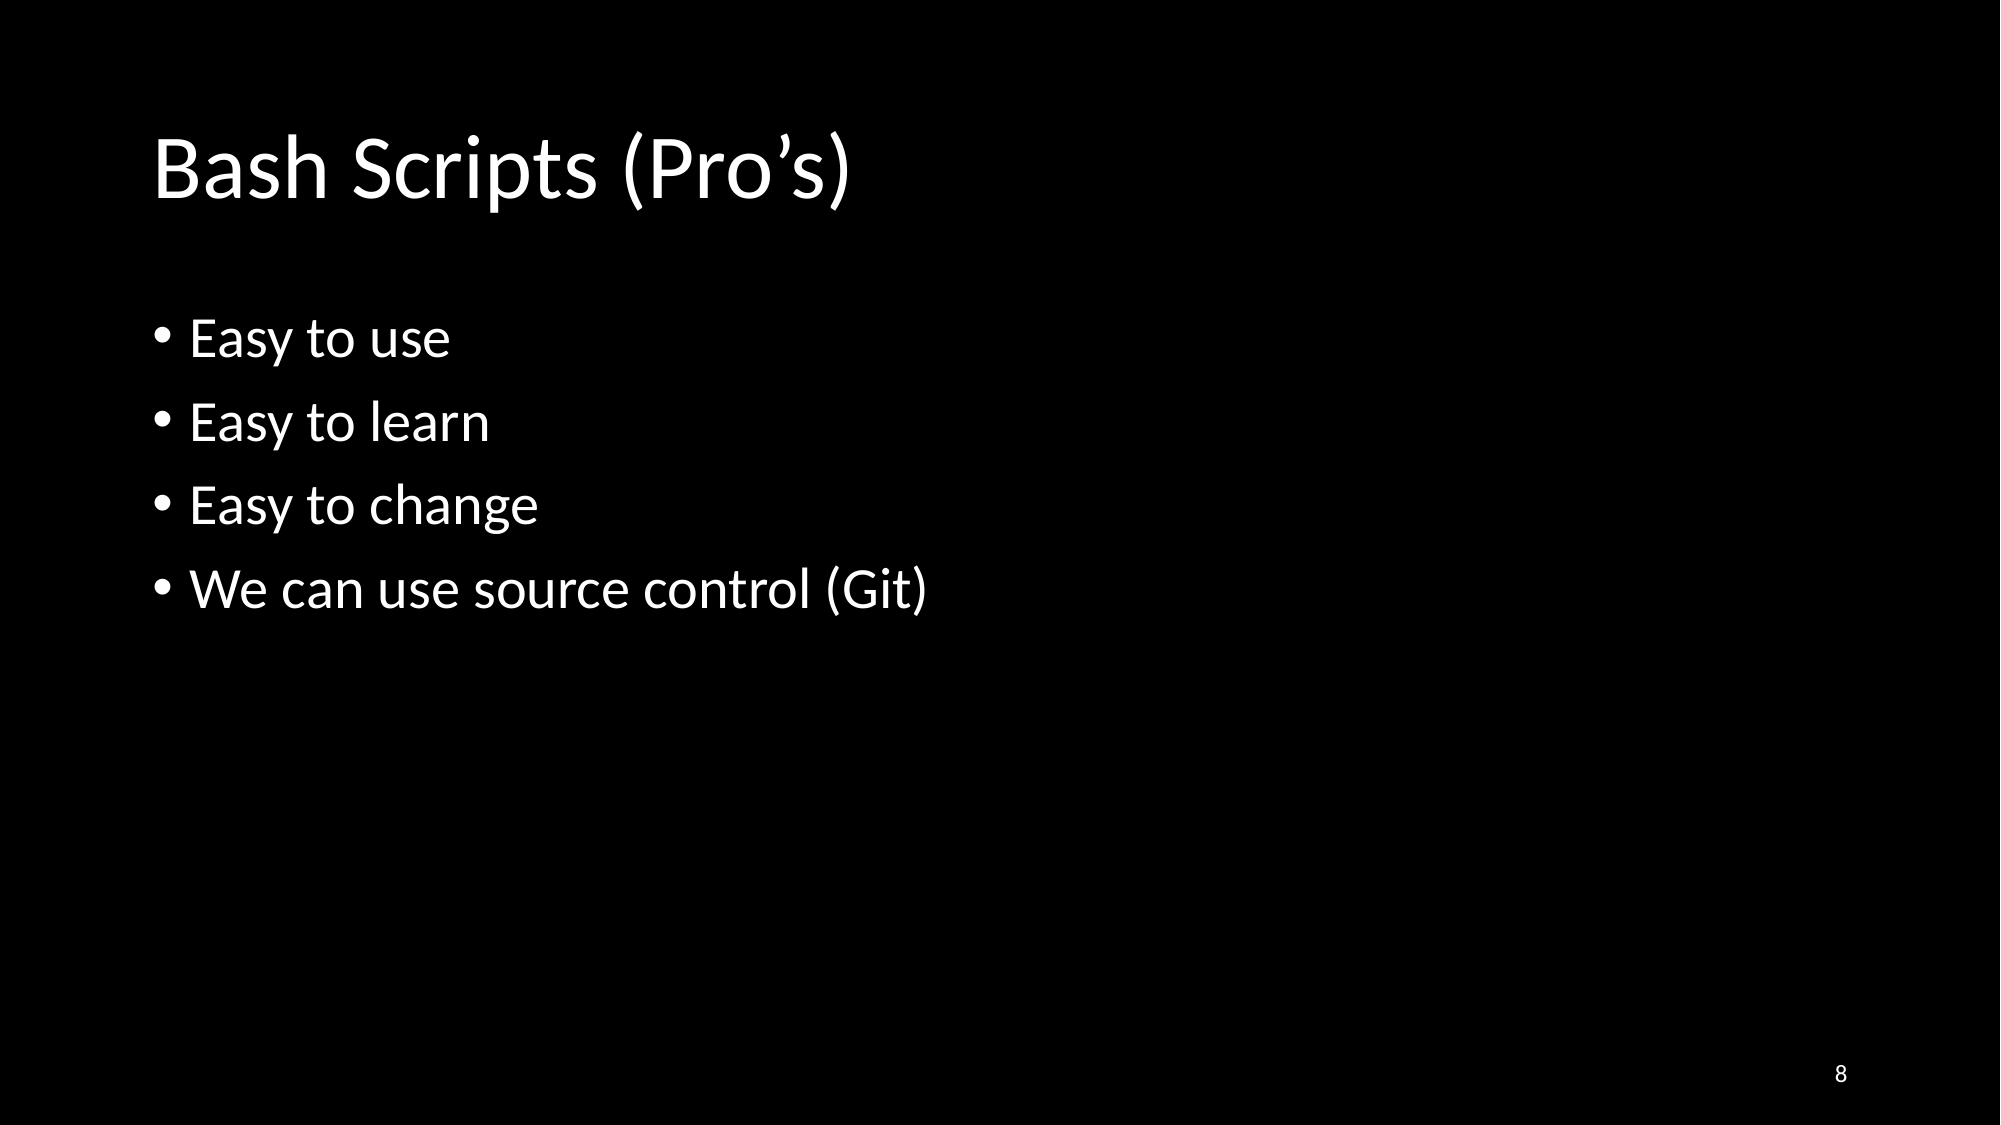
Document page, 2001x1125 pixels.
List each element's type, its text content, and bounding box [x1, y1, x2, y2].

slide_number 8 [1412, 1042, 1863, 1103]
title Bash Scripts (Pro’s) [137, 59, 1863, 278]
list Easy to use Easy to learn Easy to change We can use source control (Git) [137, 299, 1863, 1014]
